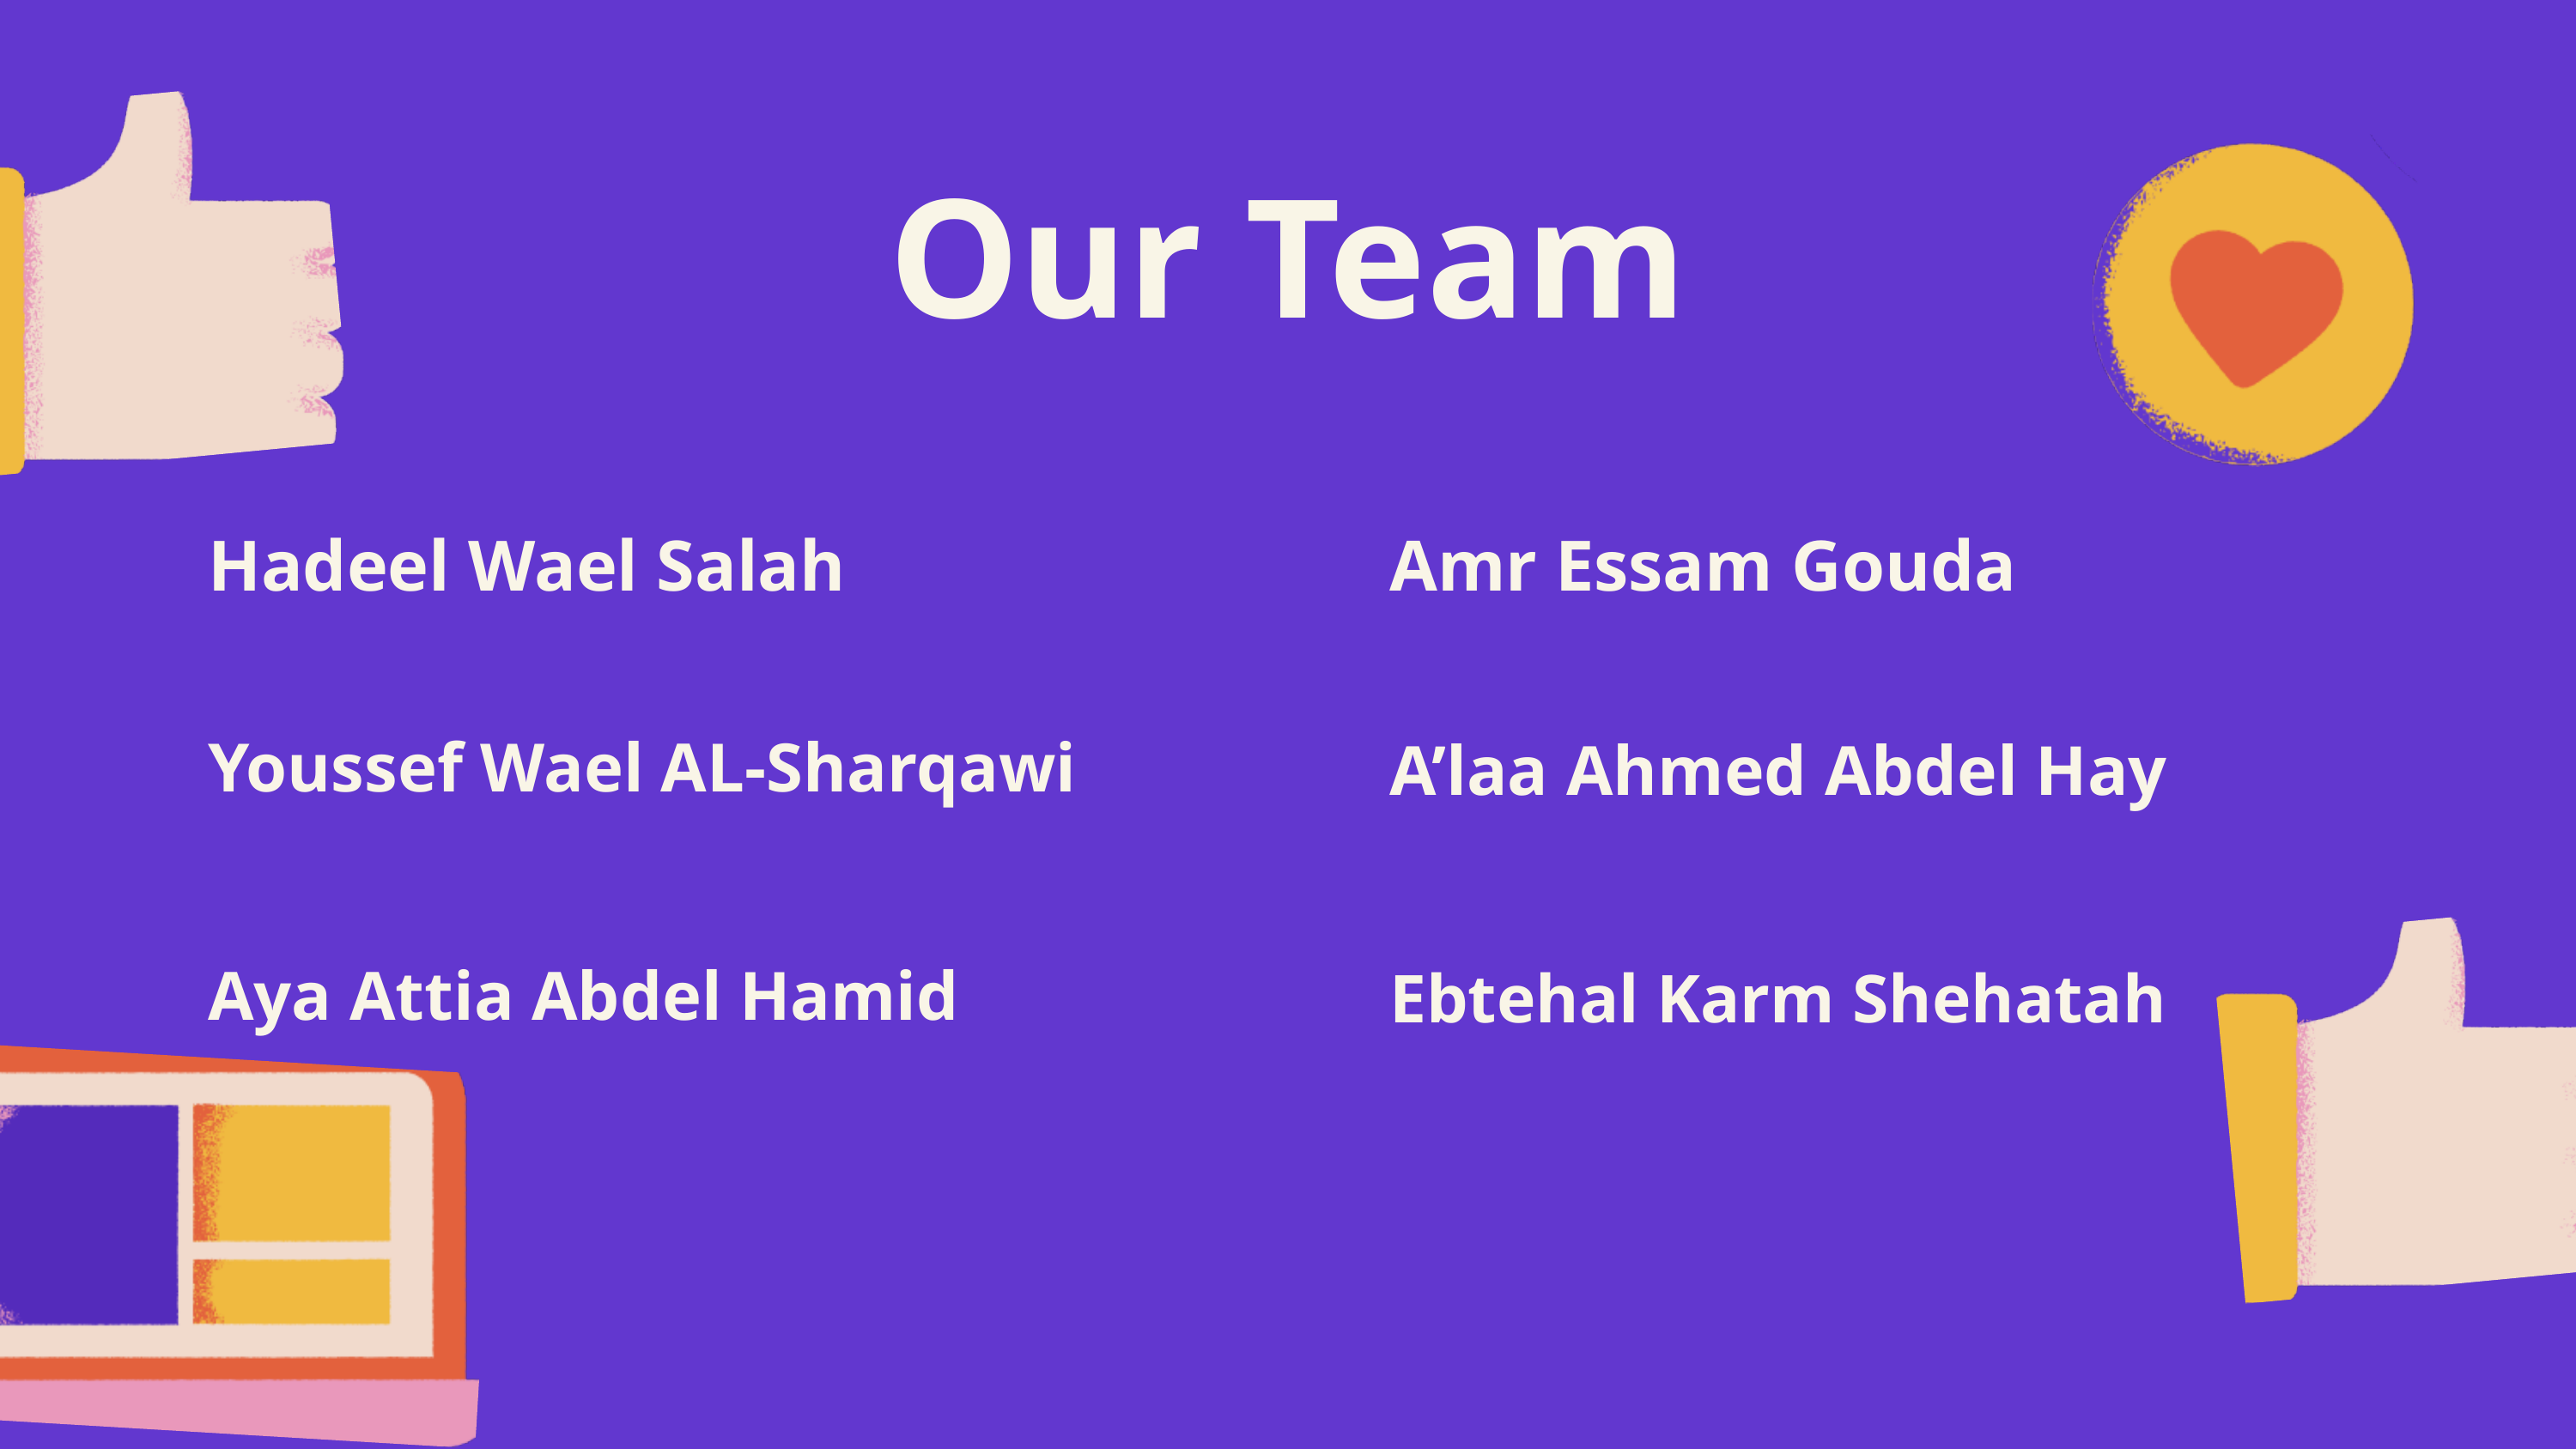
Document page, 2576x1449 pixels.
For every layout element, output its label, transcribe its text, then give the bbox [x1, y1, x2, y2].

text_box Youssef Wael AL-Sharqawi [208, 712, 1116, 806]
text_box [0, 77, 353, 476]
text_box Amr Essam Gouda [1389, 506, 2120, 605]
text_box [2092, 134, 2419, 467]
text_box Aya Attia Abdel Hamid [208, 940, 1116, 1034]
text_box [2210, 905, 2576, 1304]
text_box [0, 1045, 498, 1449]
text_box Our Team [771, 120, 1805, 351]
text_box Hadeel Wael Salah [208, 506, 938, 605]
text_box A’laa Ahmed Abdel Hay [1389, 713, 2273, 809]
text_box Ebtehal Karm Shehatah [1389, 943, 2273, 1037]
